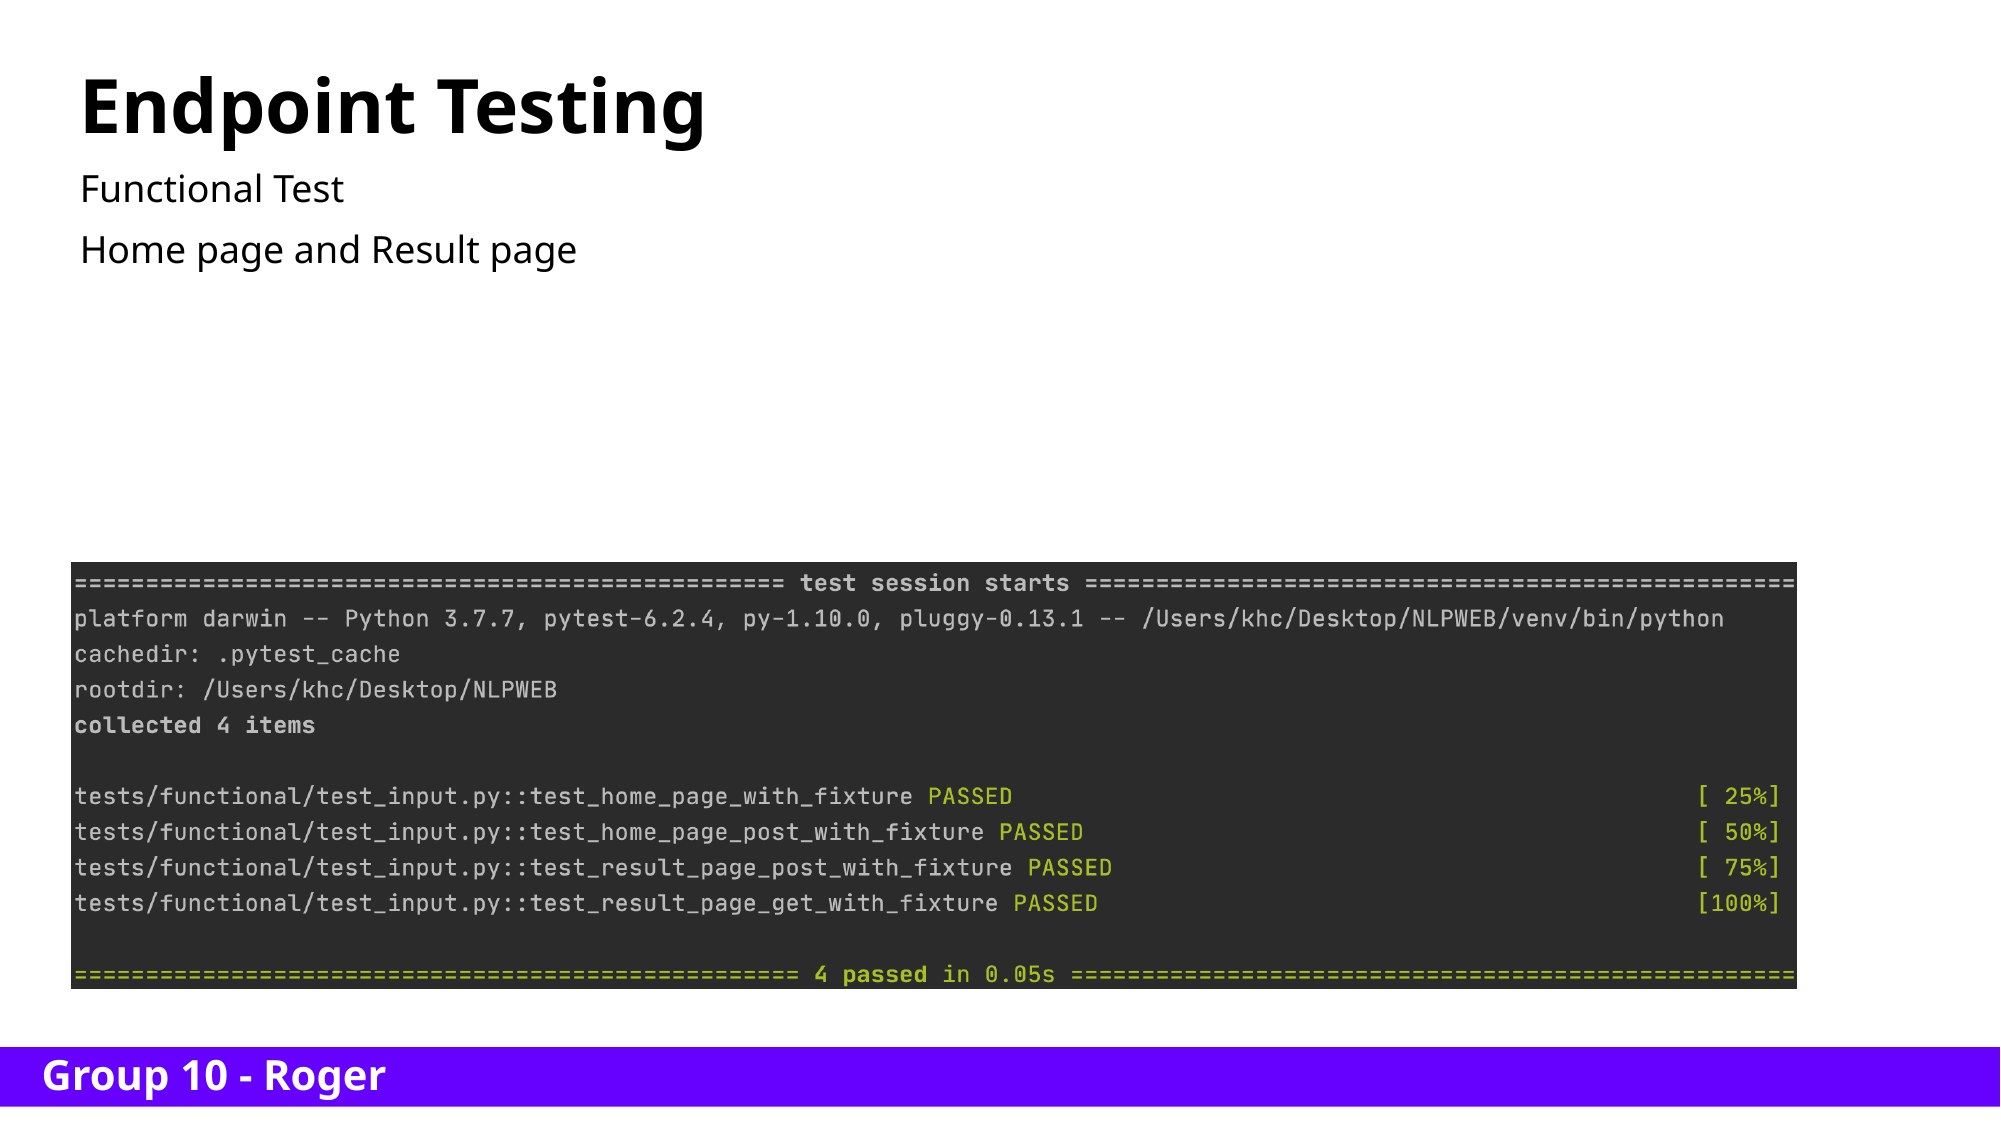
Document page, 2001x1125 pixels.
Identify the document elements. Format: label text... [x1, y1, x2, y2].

text_box Group 10 - Roger [26, 1047, 1438, 1125]
text_box Endpoint Testing Functional Test Home page and Result page [64, 60, 1929, 897]
picture [71, 562, 1797, 990]
text_box [0, 1046, 2000, 1108]
